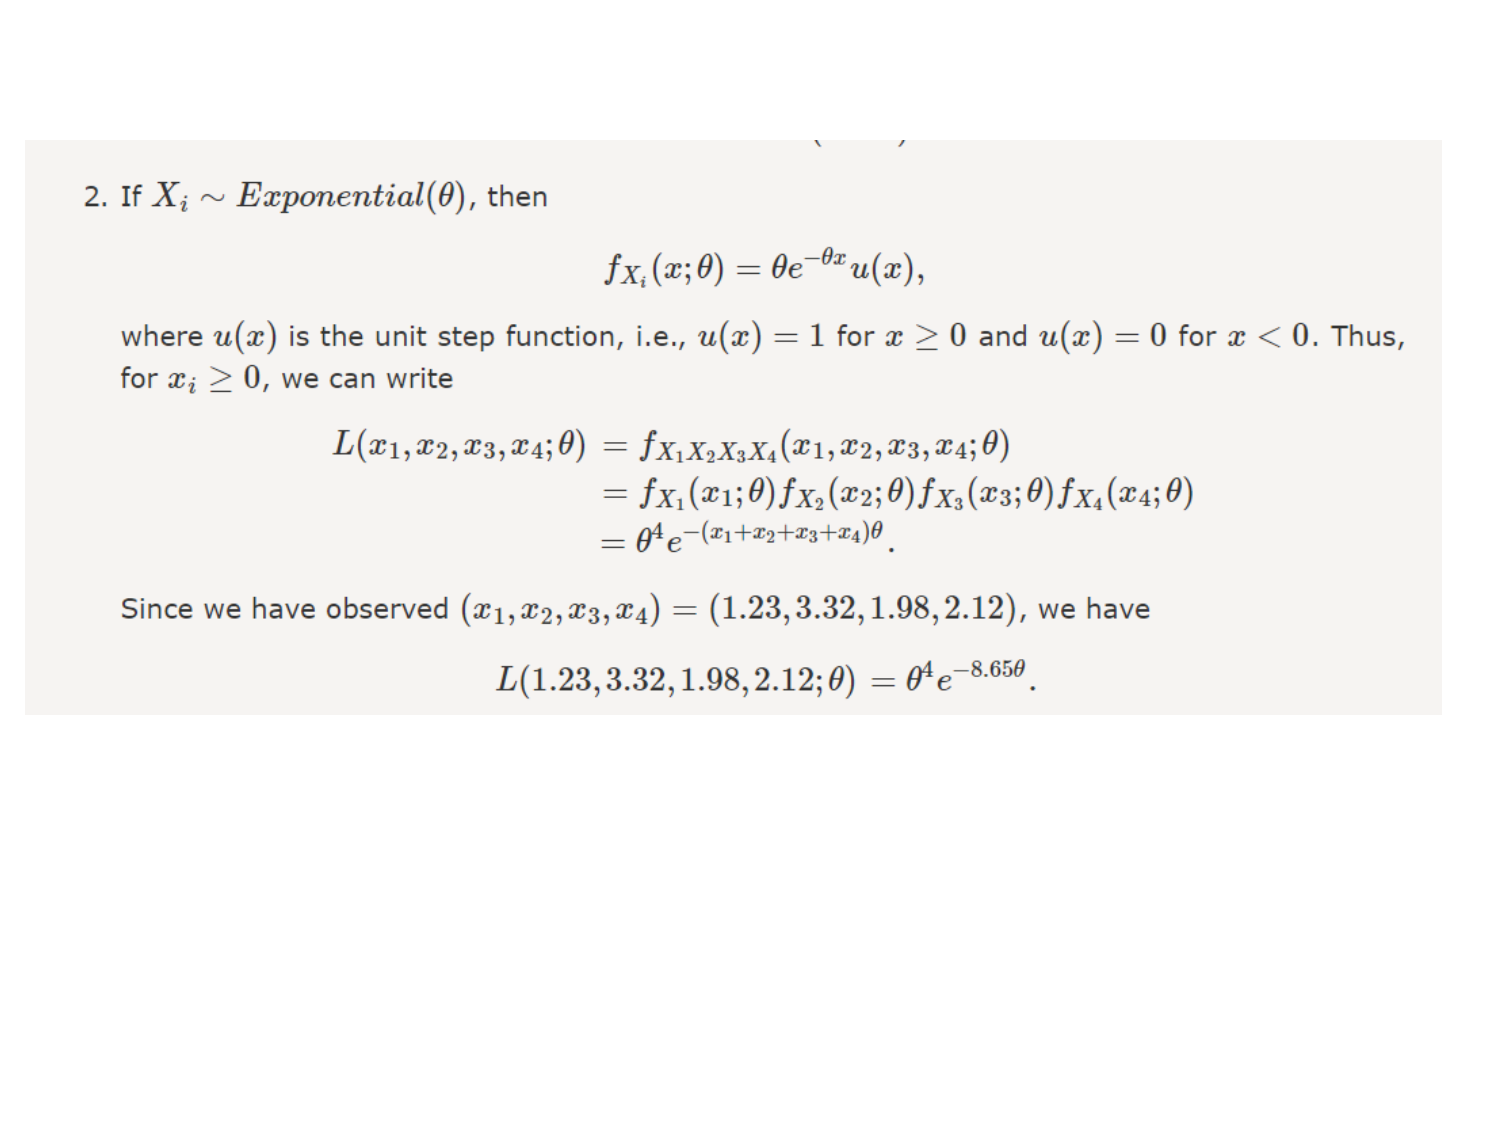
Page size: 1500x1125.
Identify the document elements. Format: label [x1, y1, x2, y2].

picture [25, 140, 1442, 715]
